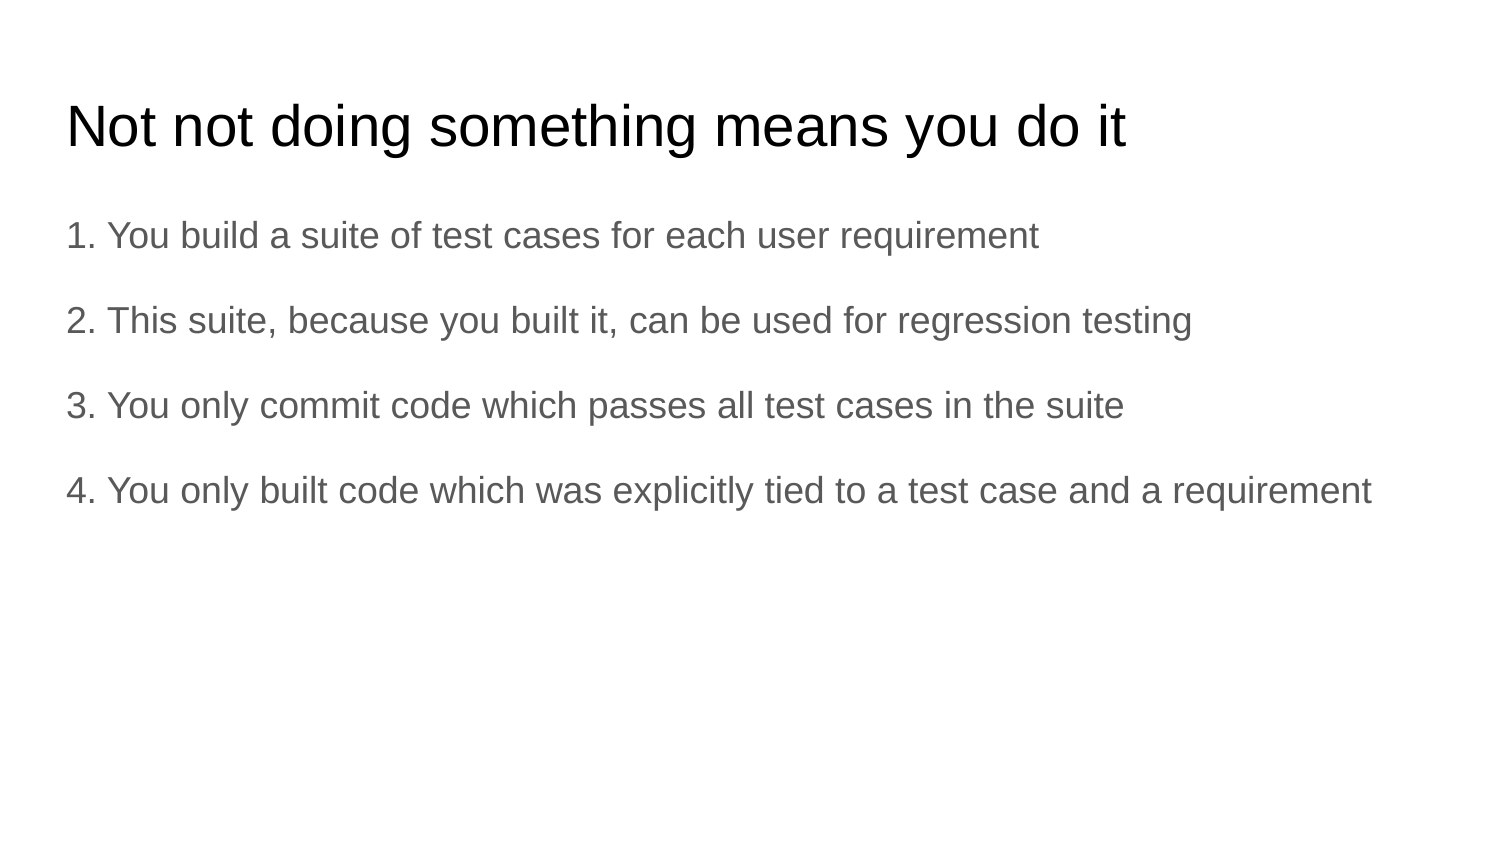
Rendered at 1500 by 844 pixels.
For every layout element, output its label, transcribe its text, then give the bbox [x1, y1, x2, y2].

list 1. You build a suite of test cases for each user requirement 2. This suite, because you built it, can be used for regression testing 3. You only commit code which passes all test cases in the suite 4. You only built code which was explicitly tied to a test case and a requirement [51, 189, 1449, 750]
title Not not doing something means you do it [51, 72, 1449, 167]
